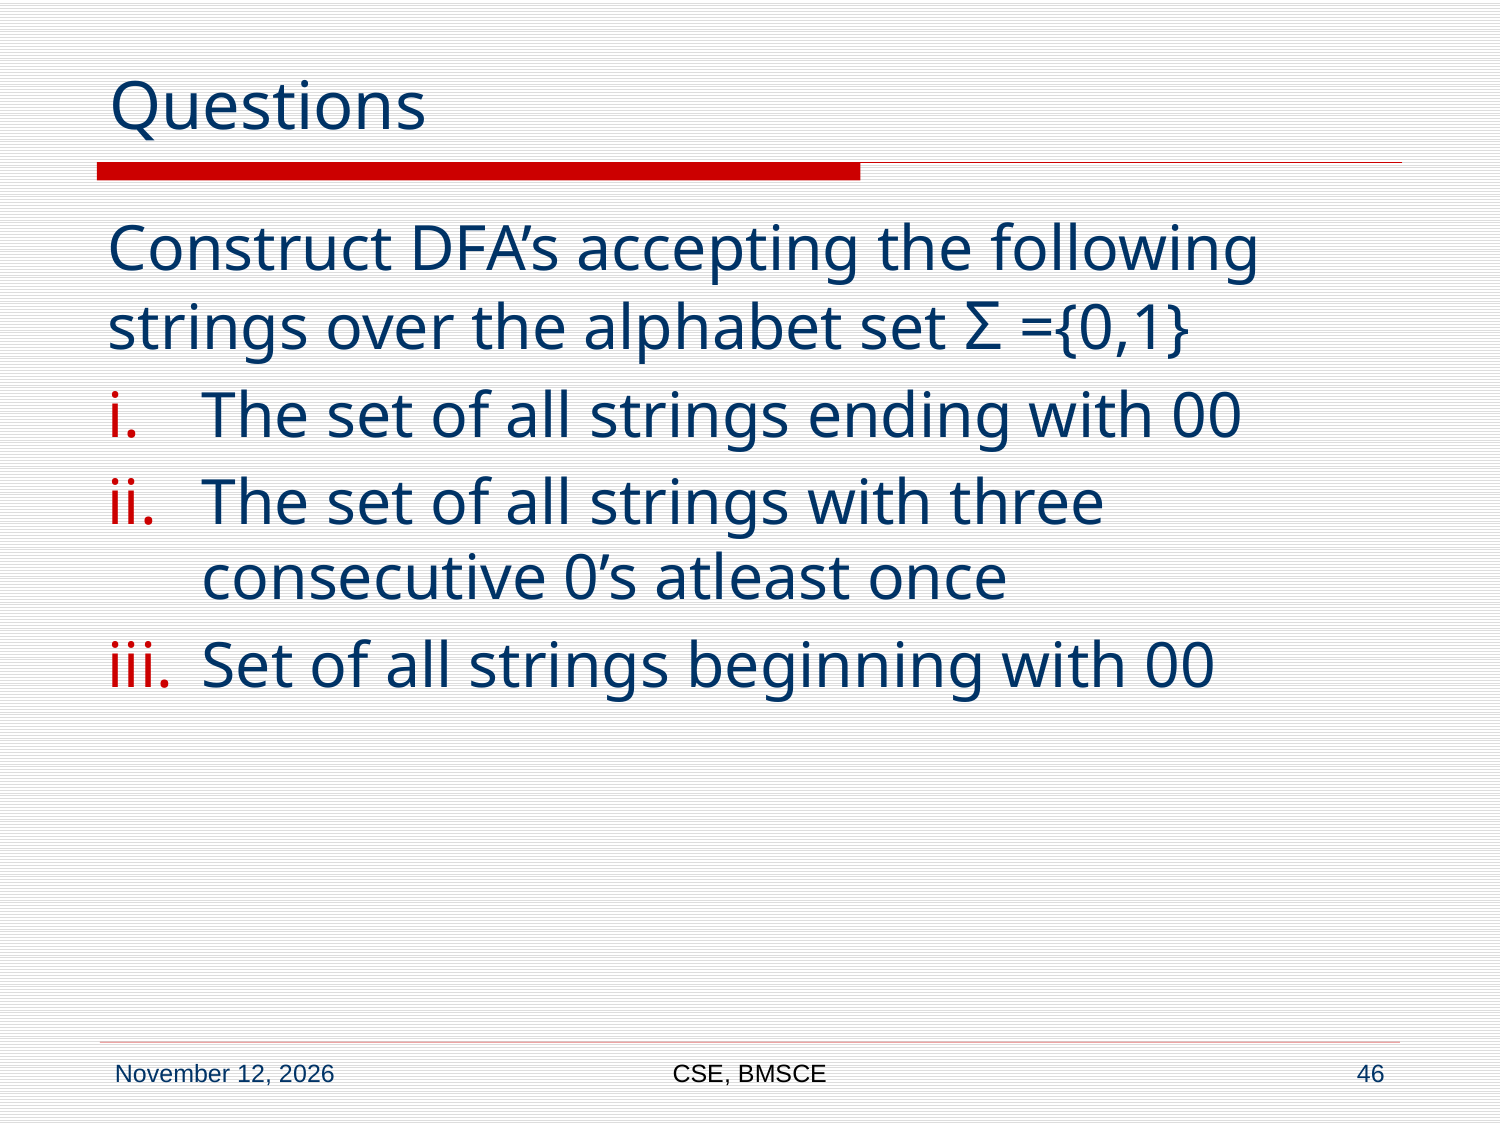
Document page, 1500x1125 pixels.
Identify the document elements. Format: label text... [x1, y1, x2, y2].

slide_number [99, 1049, 426, 1103]
list Construct DFA’s accepting the following strings over the alphabet set Σ ={0,1} The set of all strings ending with 00 The set of all strings with three consecutive 0’s atleast once Set of all strings beginning with 00 [92, 200, 1406, 1025]
title Questions [94, 24, 1407, 150]
slide_number 46 [1074, 1049, 1401, 1103]
footer CSE, BMSCE [512, 1049, 988, 1103]
